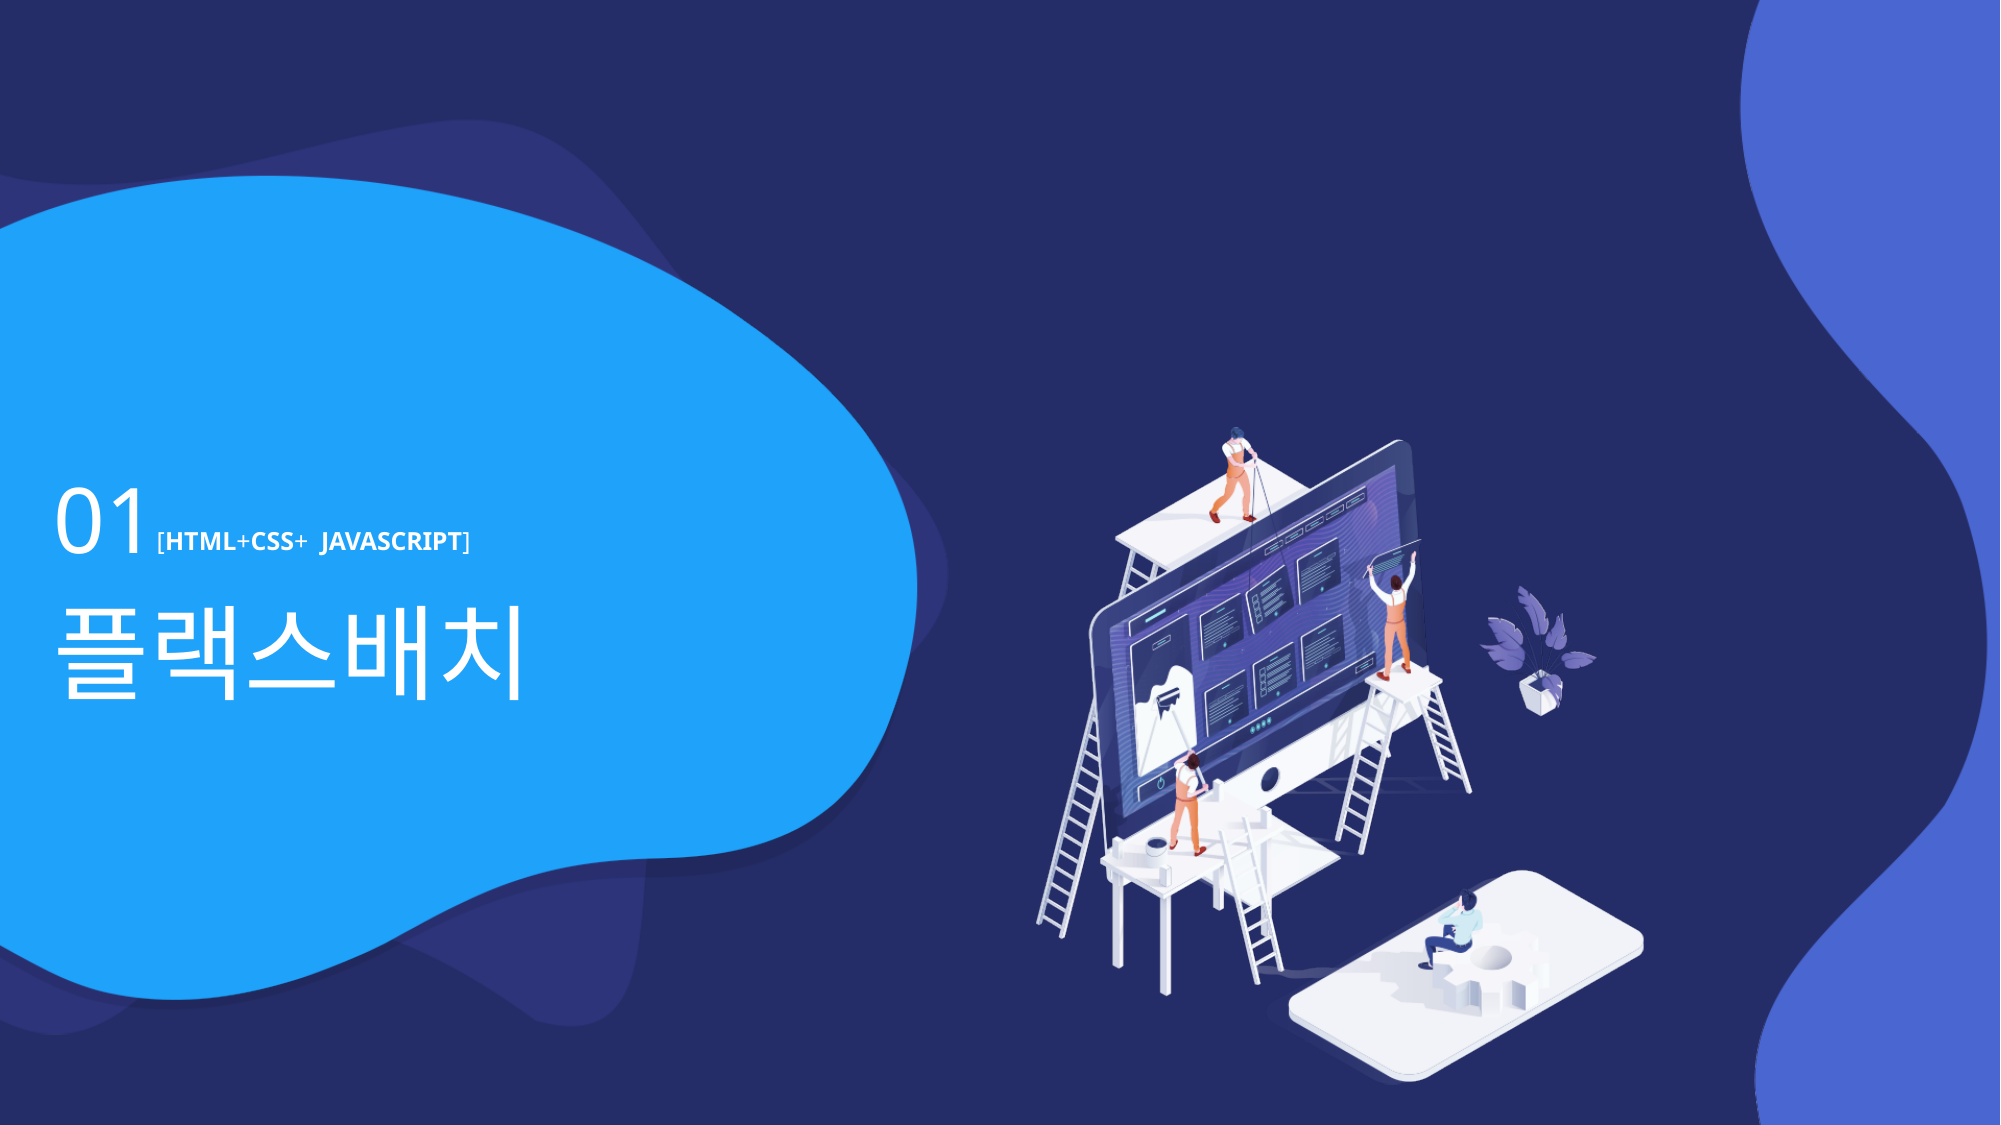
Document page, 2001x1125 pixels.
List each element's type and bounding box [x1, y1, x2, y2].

text_box [0, 0, 2000, 1125]
